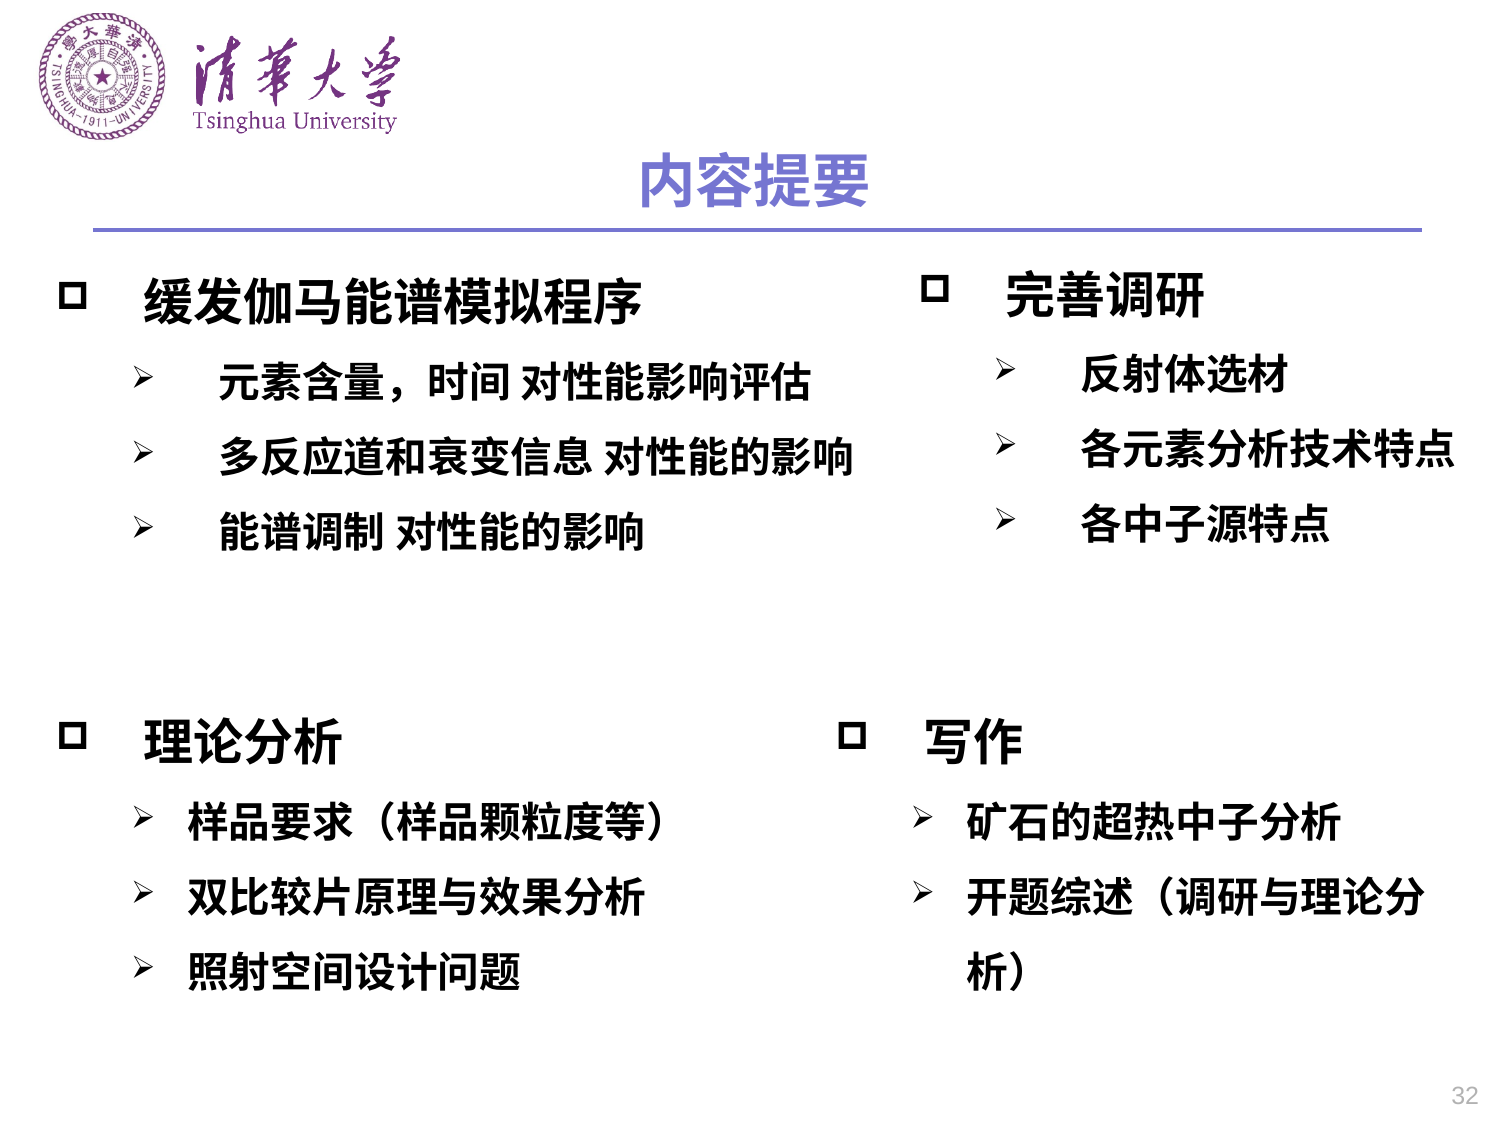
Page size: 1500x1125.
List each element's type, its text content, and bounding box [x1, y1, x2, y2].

text_box 完善调研 反射体选材 各元素分析技术特点 各中子源特点 [903, 225, 1500, 556]
picture [33, 13, 167, 142]
text_box 理论分析 样品要求（样品颗粒度等） 双比较片原理与效果分析 照射空间设计问题 [41, 673, 820, 1004]
text_box 写作 矿石的超热中子分析 开题综述（调研与理论分析） [820, 673, 1495, 1004]
picture [188, 30, 404, 135]
slide_number 32 [1156, 1065, 1495, 1125]
title 内容提要 [78, 137, 1430, 226]
text_box 缓发伽马能谱模拟程序 元素含量，时间 对性能影响评估 多反应道和衰变信息 对性能的影响 能谱调制 对性能的影响 [41, 233, 1292, 563]
